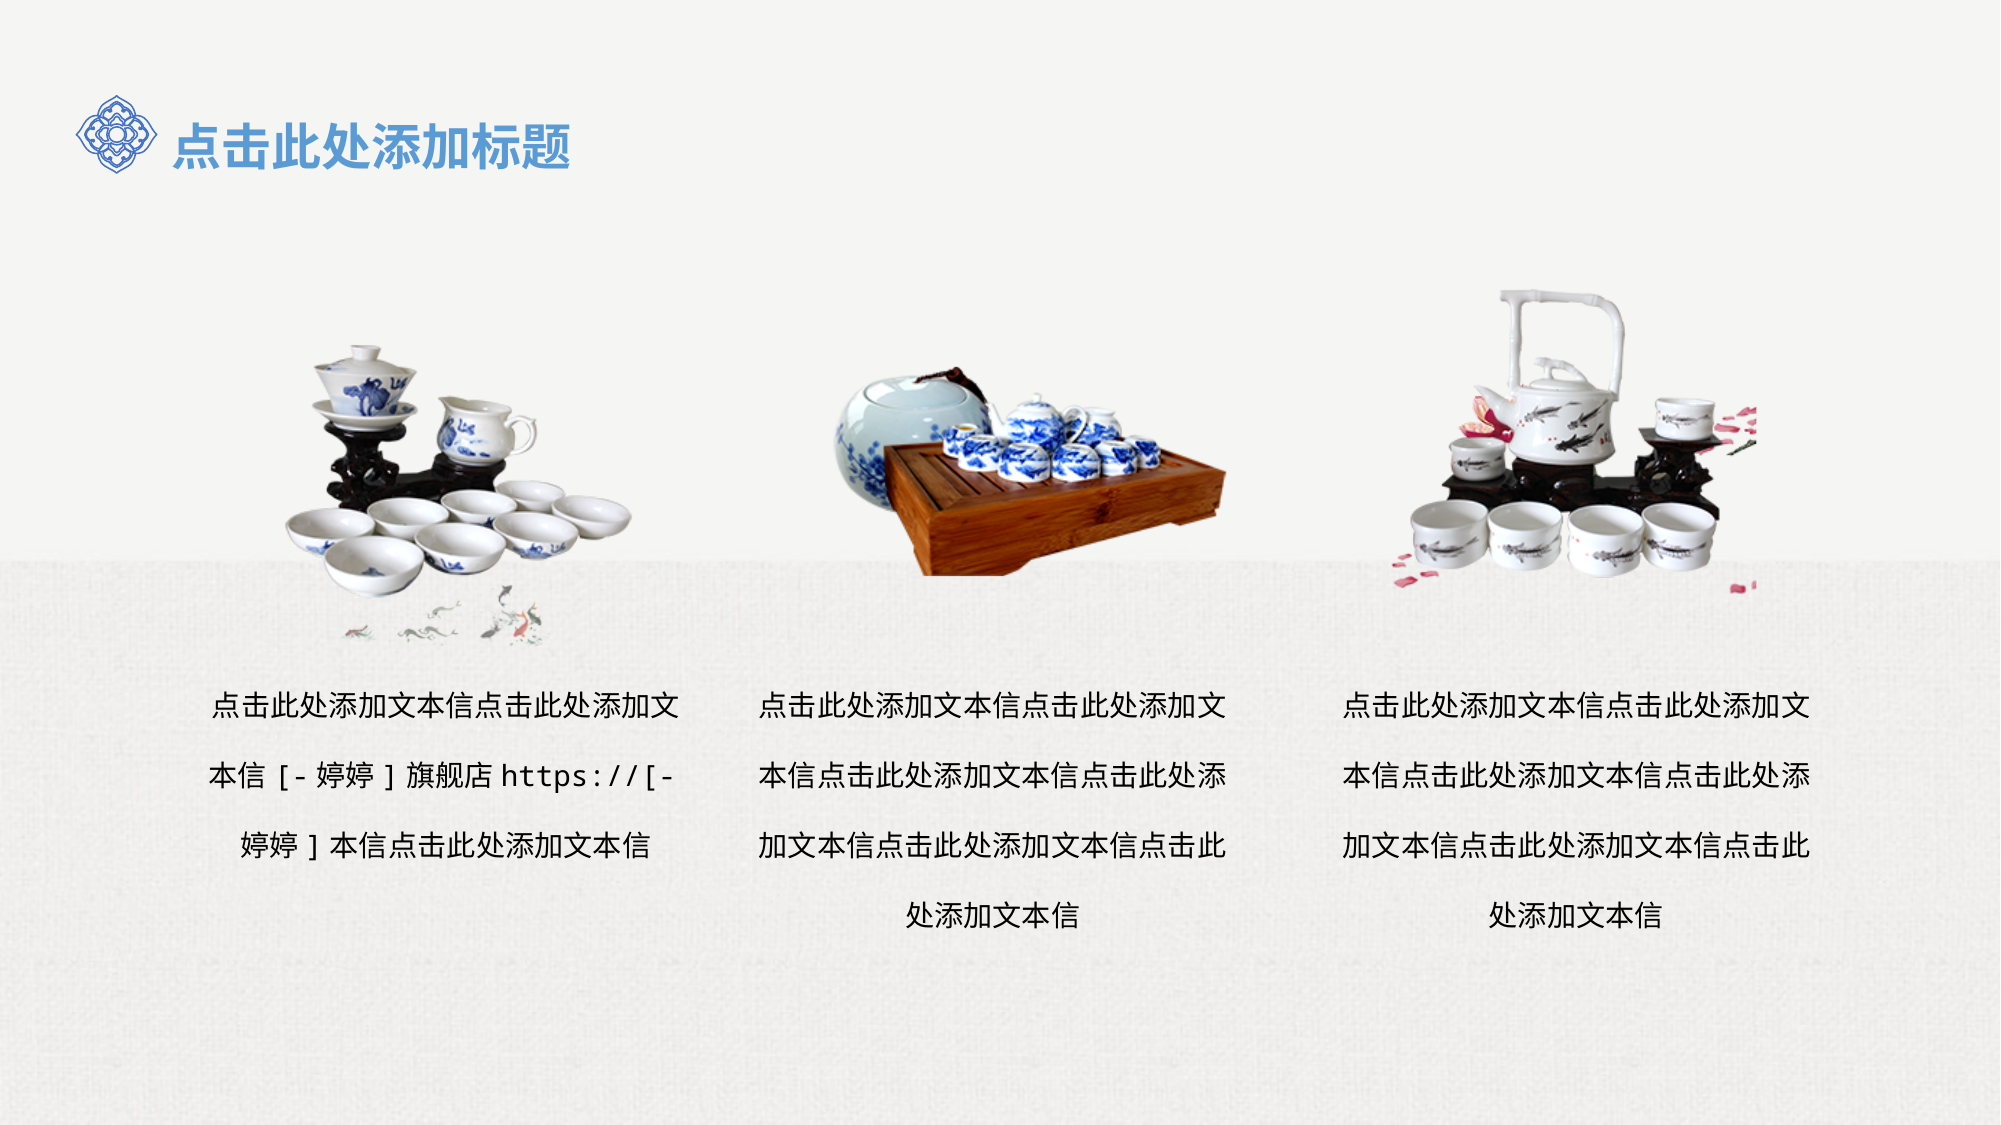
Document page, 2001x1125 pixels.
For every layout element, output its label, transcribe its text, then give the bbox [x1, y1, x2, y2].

text_box 点击此处添加文本信点击此处添加文本信点击此处添加文本信点击此处添加文本信点击此处添加文本信点击此处添加文本信 [1326, 645, 1827, 940]
text_box 点击此处添加文本信点击此处添加文本信[-婷婷]旗舰店https://[-婷婷]本信点击此处添加文本信 [187, 645, 704, 870]
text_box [76, 78, 660, 176]
picture [0, 0, 2001, 1125]
text_box 点击此处添加文本信点击此处添加文本信点击此处添加文本信点击此处添加文本信点击此处添加文本信点击此处添加文本信 [742, 645, 1243, 940]
